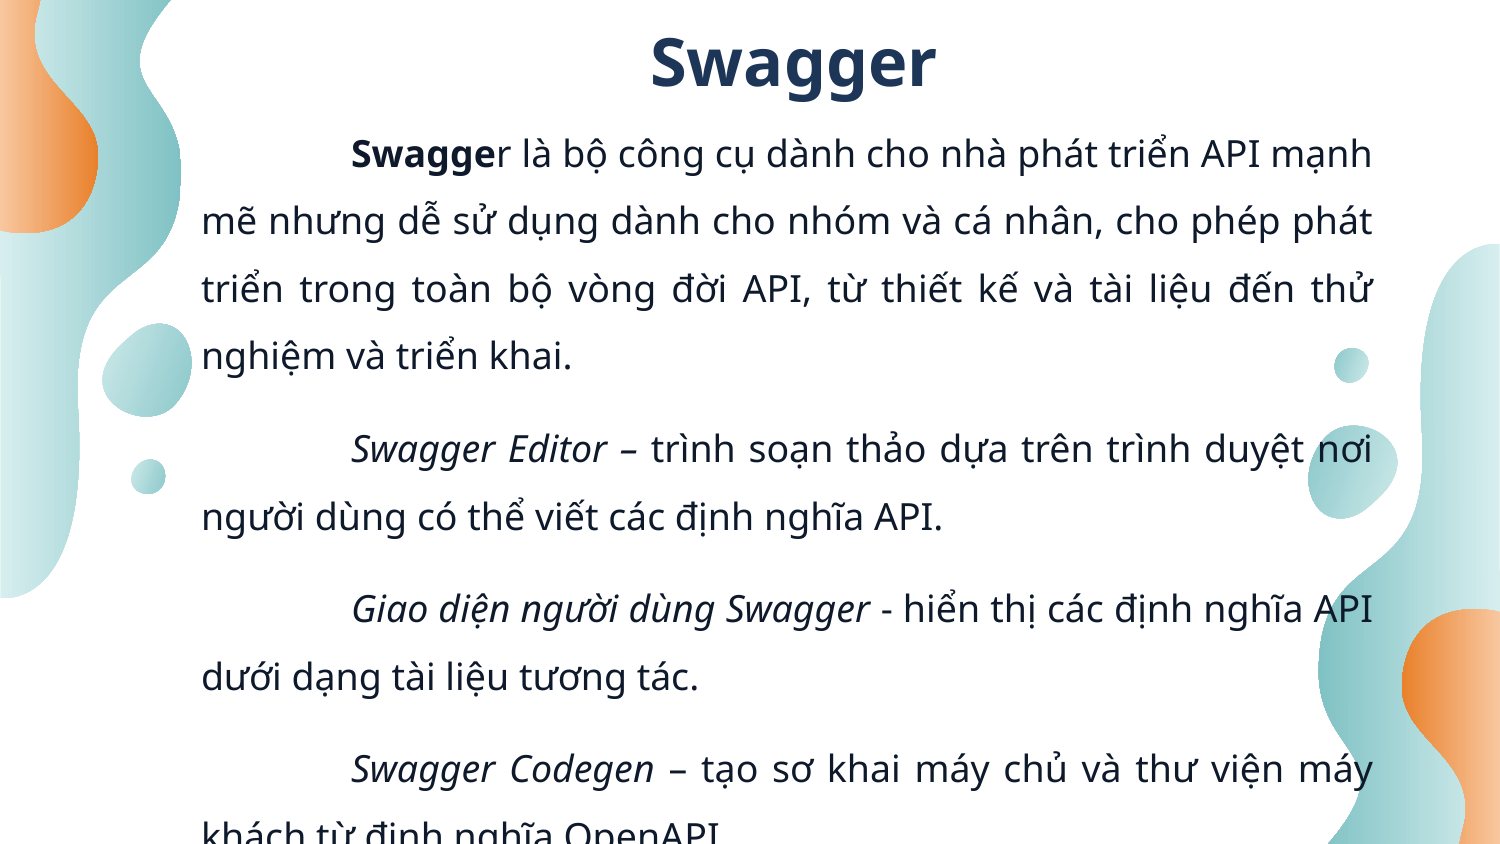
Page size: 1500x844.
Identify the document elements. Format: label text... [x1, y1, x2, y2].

text_box Swagger là bộ công cụ dành cho nhà phát triển API mạnh mẽ nhưng dễ sử dụng dành cho nhóm và cá nhân, cho phép phát triển trong toàn bộ vòng đời API, từ thiết kế và tài liệu đến thử nghiệm và triển khai. Swagger Editor – trình soạn thảo dựa trên trình duyệt nơi người dùng có thể viết các định nghĩa API. Giao diện người dùng Swagger - hiển thị các định nghĩa API dưới dạng tài liệu tương tác. Swagger Codegen – tạo sơ khai máy chủ và thư viện máy khách từ định nghĩa OpenAPI. [111, 0, 1389, 608]
